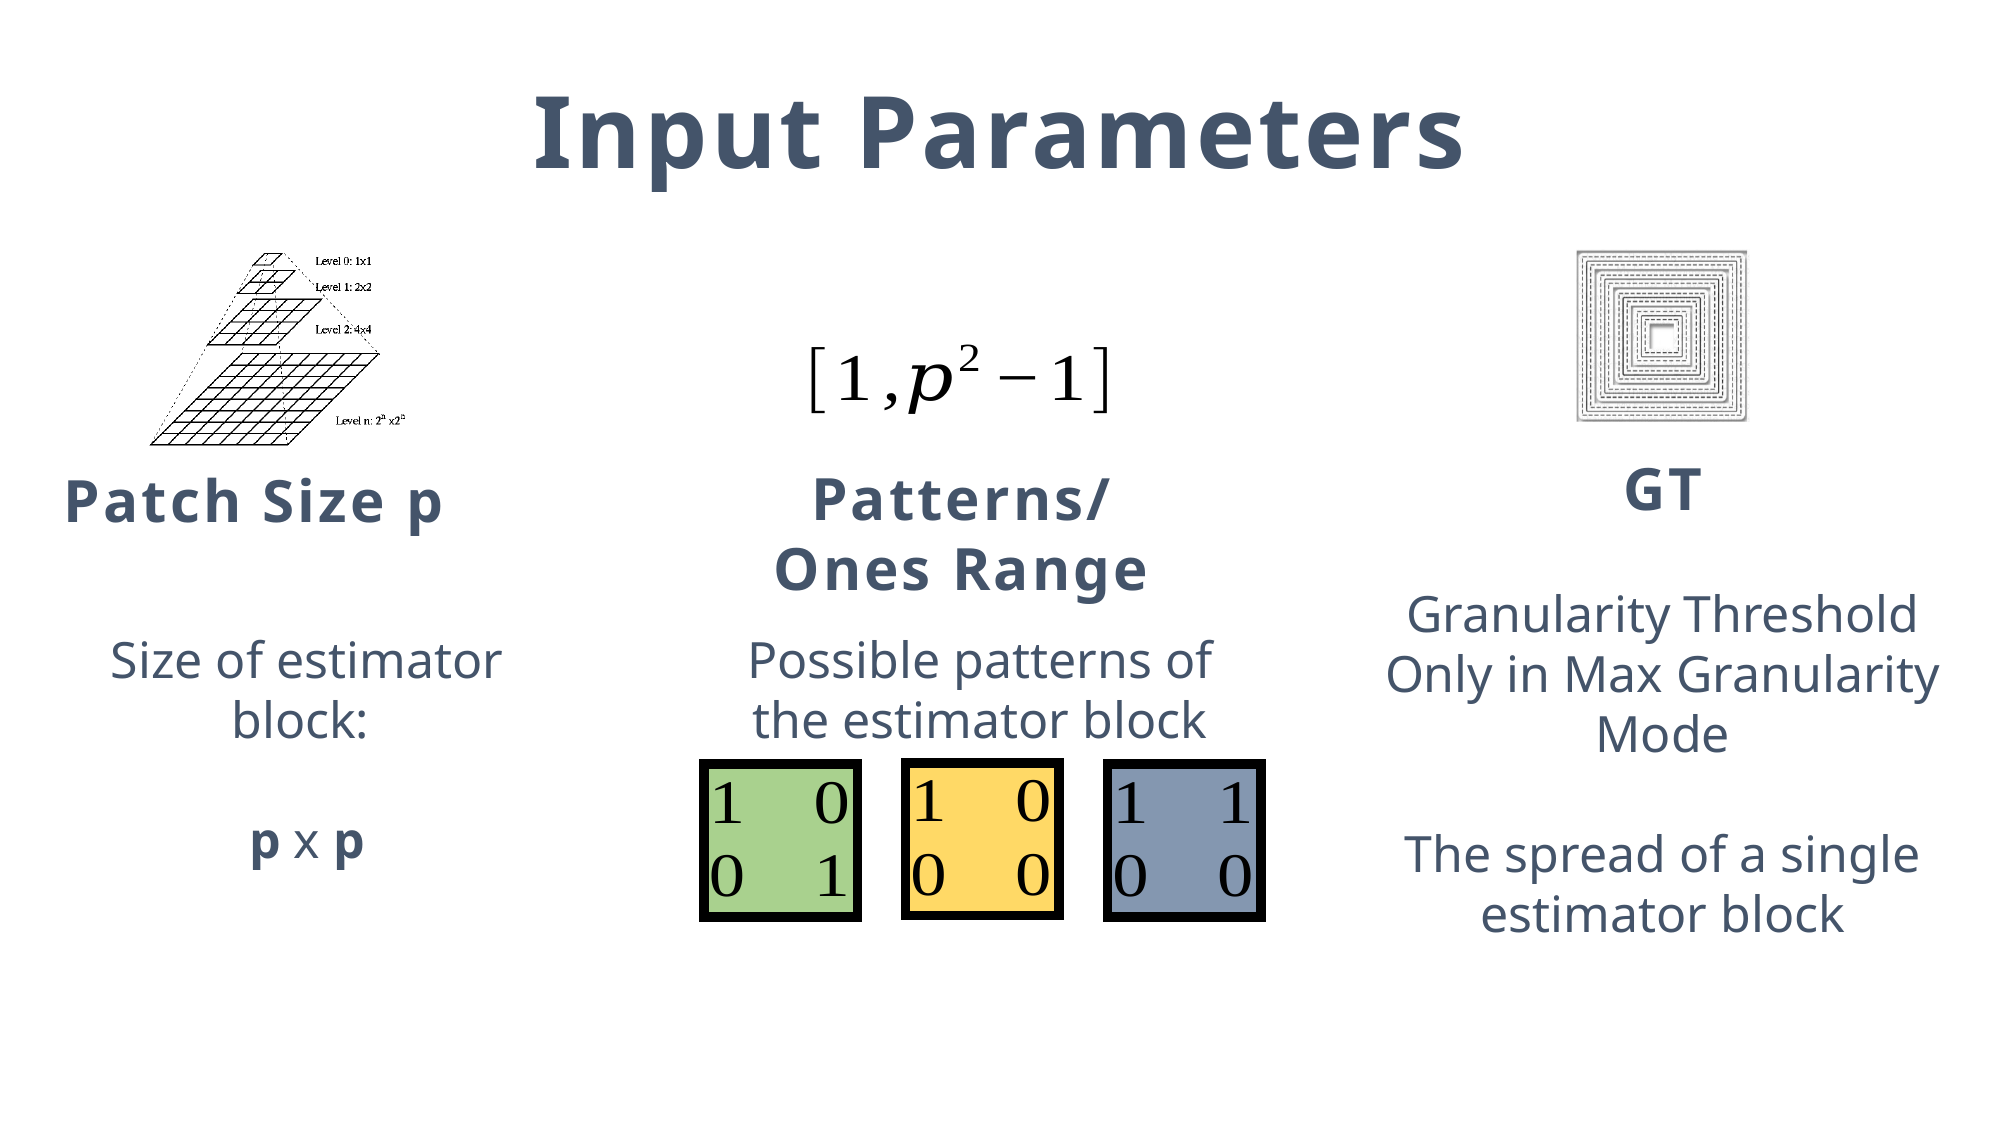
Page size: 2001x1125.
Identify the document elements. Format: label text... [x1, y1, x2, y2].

text_box GT [1608, 444, 1718, 529]
text_box Patch Size p [48, 457, 459, 542]
picture [139, 245, 415, 456]
text_box Size of estimator block: p x p [30, 621, 584, 876]
picture [1576, 249, 1750, 422]
text_box Possible patterns of the estimator block [703, 621, 1257, 816]
text_box Patterns/ Ones Range [758, 455, 1164, 610]
text_box Input Parameters [519, 60, 1481, 196]
text_box Granularity Threshold Only in Max Granularity Mode The spread of a single estimator block [1344, 574, 1981, 950]
